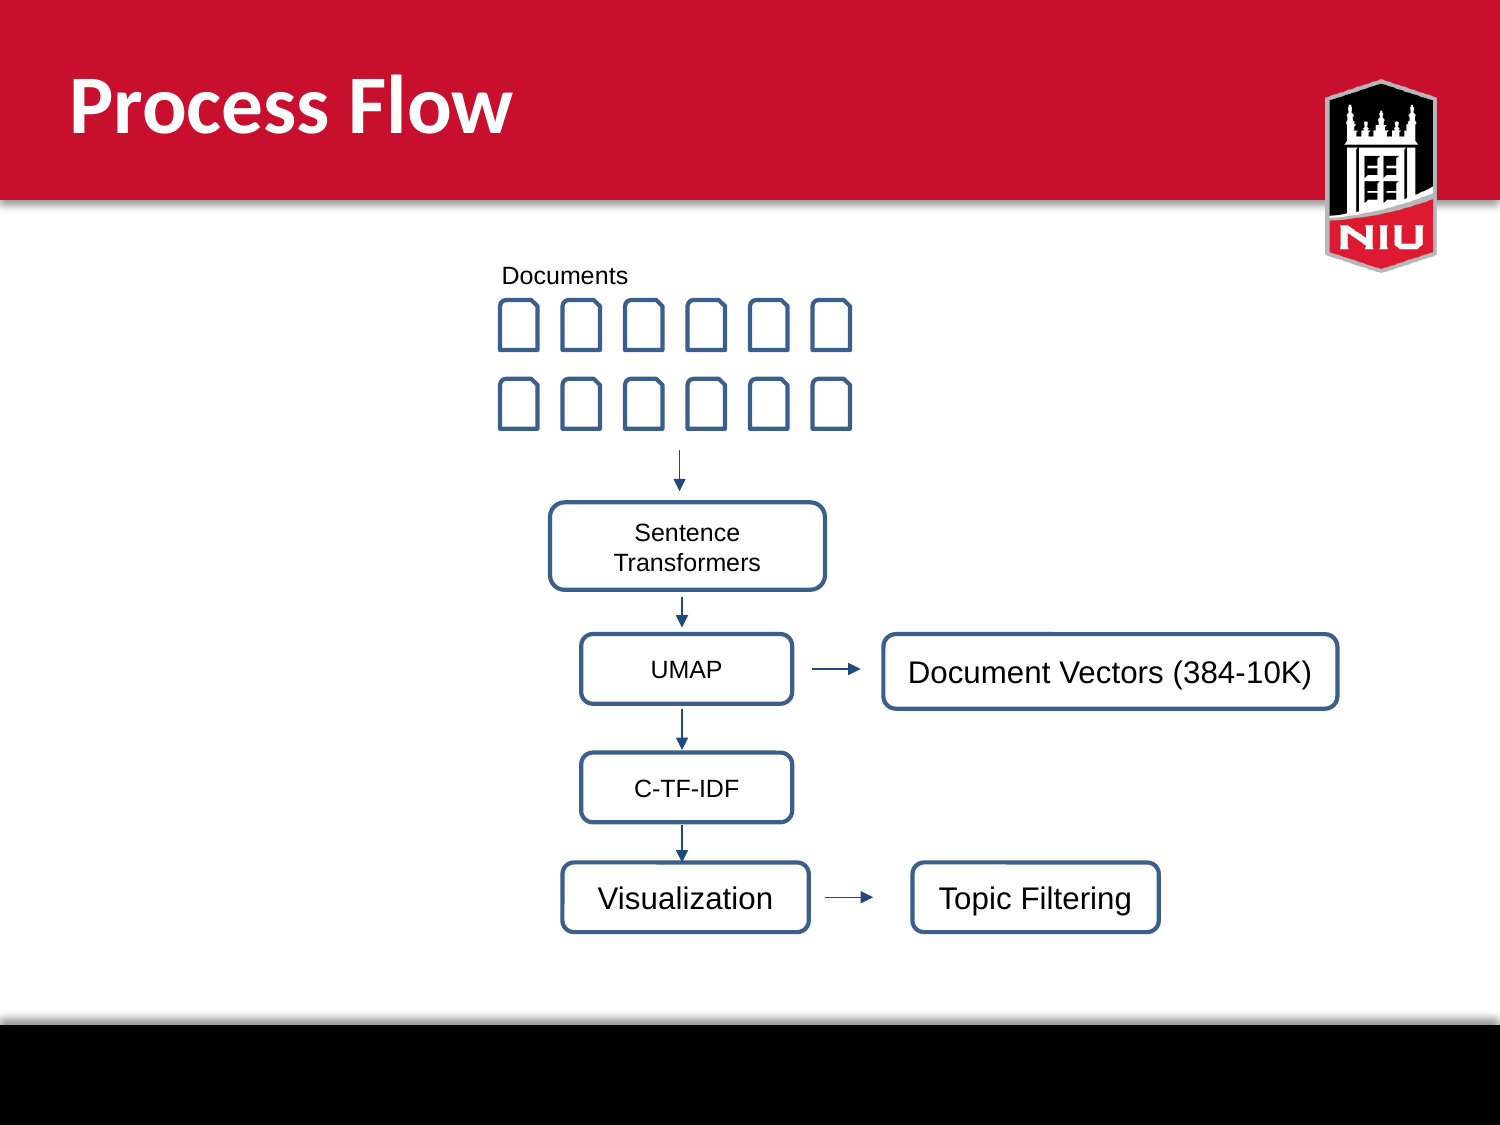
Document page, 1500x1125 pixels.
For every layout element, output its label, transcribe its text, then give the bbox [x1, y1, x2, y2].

text_box [747, 297, 790, 353]
title Process Flow [0, 12, 1311, 188]
text_box [560, 297, 603, 353]
text_box [685, 376, 728, 431]
text_box [810, 297, 853, 353]
text_box [622, 376, 665, 431]
text_box [622, 297, 665, 353]
text_box C-TF-IDF [579, 750, 795, 825]
text_box [810, 376, 853, 431]
text_box Visualization [560, 860, 811, 935]
text_box [497, 297, 540, 353]
text_box [747, 376, 790, 431]
text_box Documents [462, 252, 668, 297]
text_box [560, 376, 603, 431]
text_box [497, 376, 540, 431]
text_box Sentence Transformers [547, 500, 828, 592]
text_box [685, 297, 728, 353]
text_box Document Vectors (384-10K) [881, 631, 1340, 711]
text_box UMAP [579, 631, 795, 706]
picture [1325, 79, 1437, 273]
text_box Topic Filtering [910, 860, 1161, 935]
